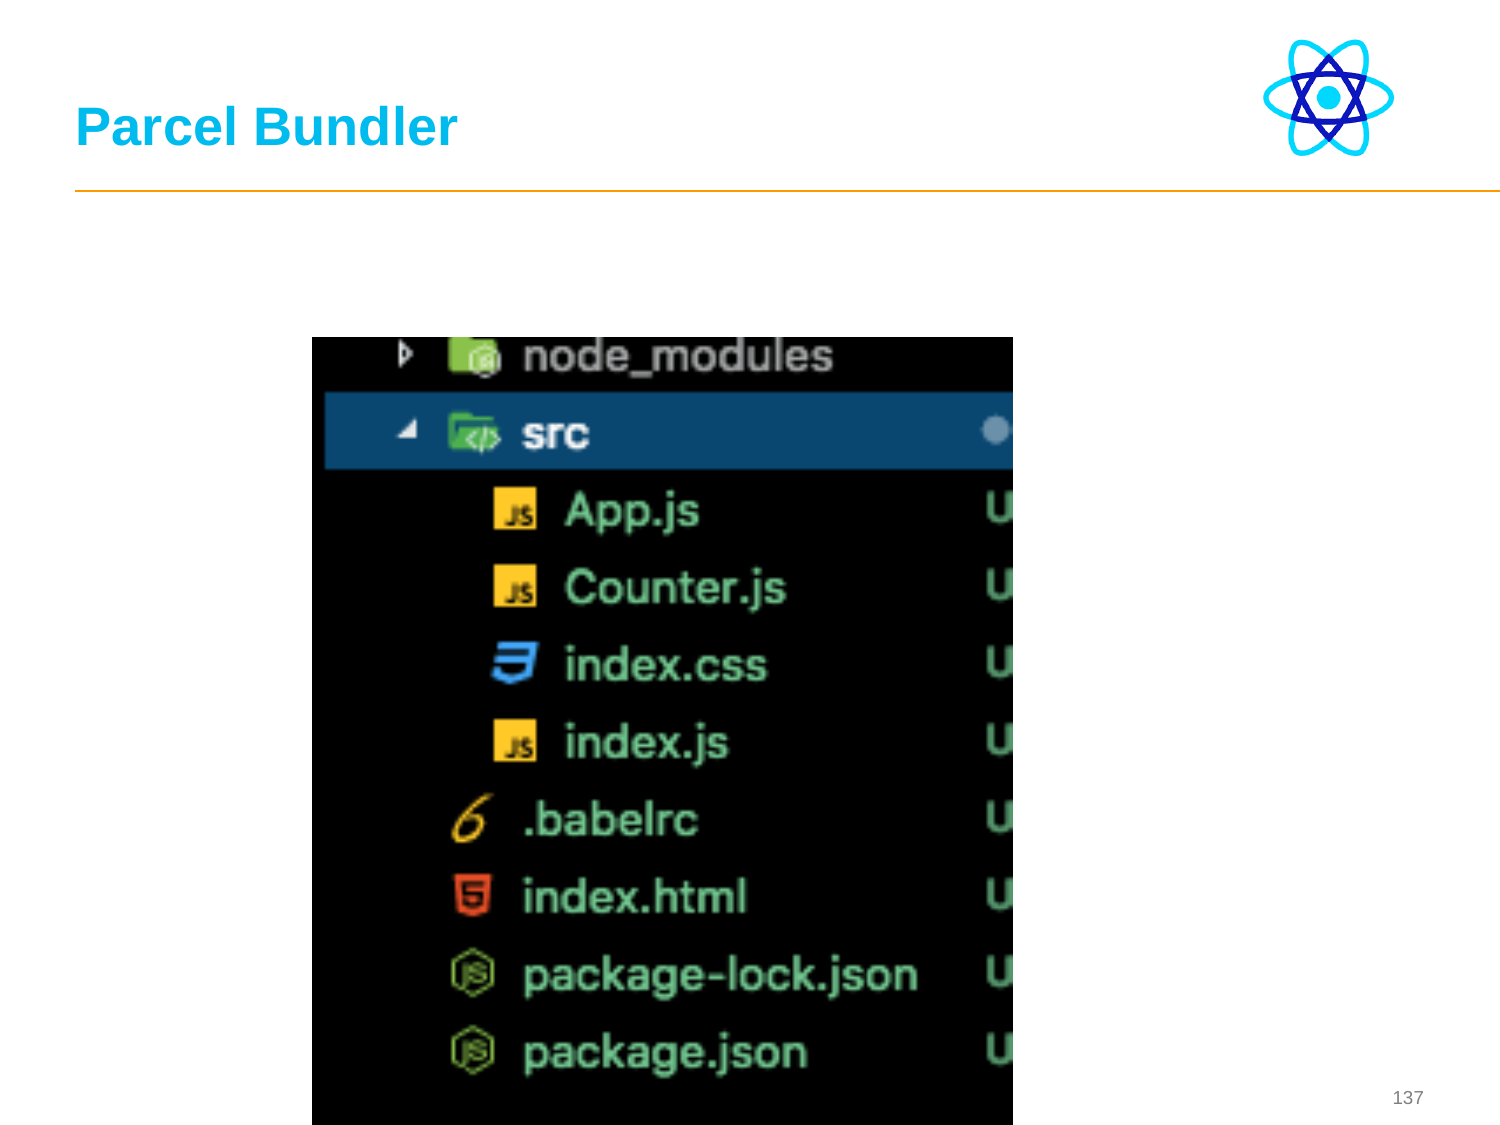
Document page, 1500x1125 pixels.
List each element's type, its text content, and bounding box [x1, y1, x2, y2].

picture [312, 337, 1013, 1125]
title Parcel Bundler [75, 27, 1422, 157]
